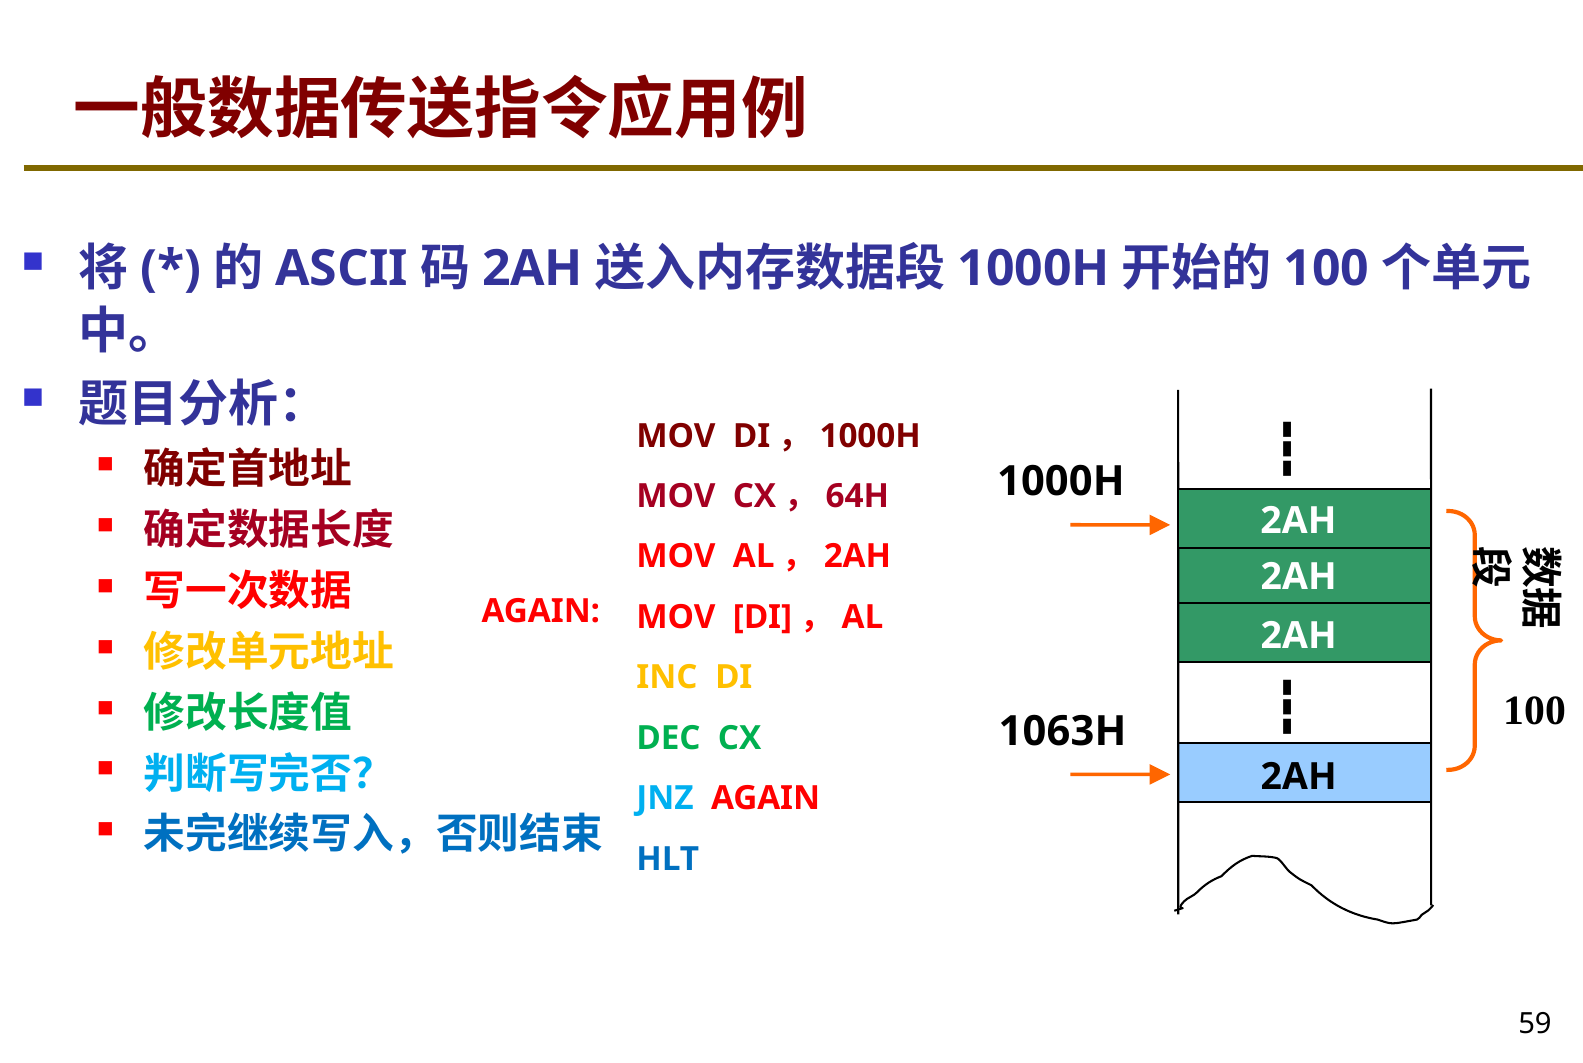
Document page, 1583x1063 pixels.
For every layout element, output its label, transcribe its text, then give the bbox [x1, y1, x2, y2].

text_box 1000H [982, 446, 1165, 512]
text_box 1063H [983, 696, 1165, 762]
text_box [1448, 511, 1495, 770]
title 一般数据传送指令应用例 [59, 35, 1408, 154]
text_box [1070, 514, 1167, 536]
text_box 数据段 [1495, 531, 1576, 686]
text_box AGAIN: [466, 581, 616, 637]
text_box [1172, 389, 1433, 925]
text_box [1070, 764, 1167, 785]
text_box 100 [1488, 675, 1583, 741]
slide_number 59 [1470, 980, 1568, 1052]
text_box MOV DI，1000H MOV CX，64H MOV AL，2AH MOV [DI]，AL INC DI DEC CX JNZ AGAIN HLT [621, 398, 972, 883]
list 将(*)的ASCII码2AH送入内存数据段1000H开始的100个单元中。 题目分析： 确定首地址 确定数据长度 写一次数据 修改单元地址 修改长度值 判断写完否？ 未完继续写入，否则结束 [6, 224, 1583, 938]
